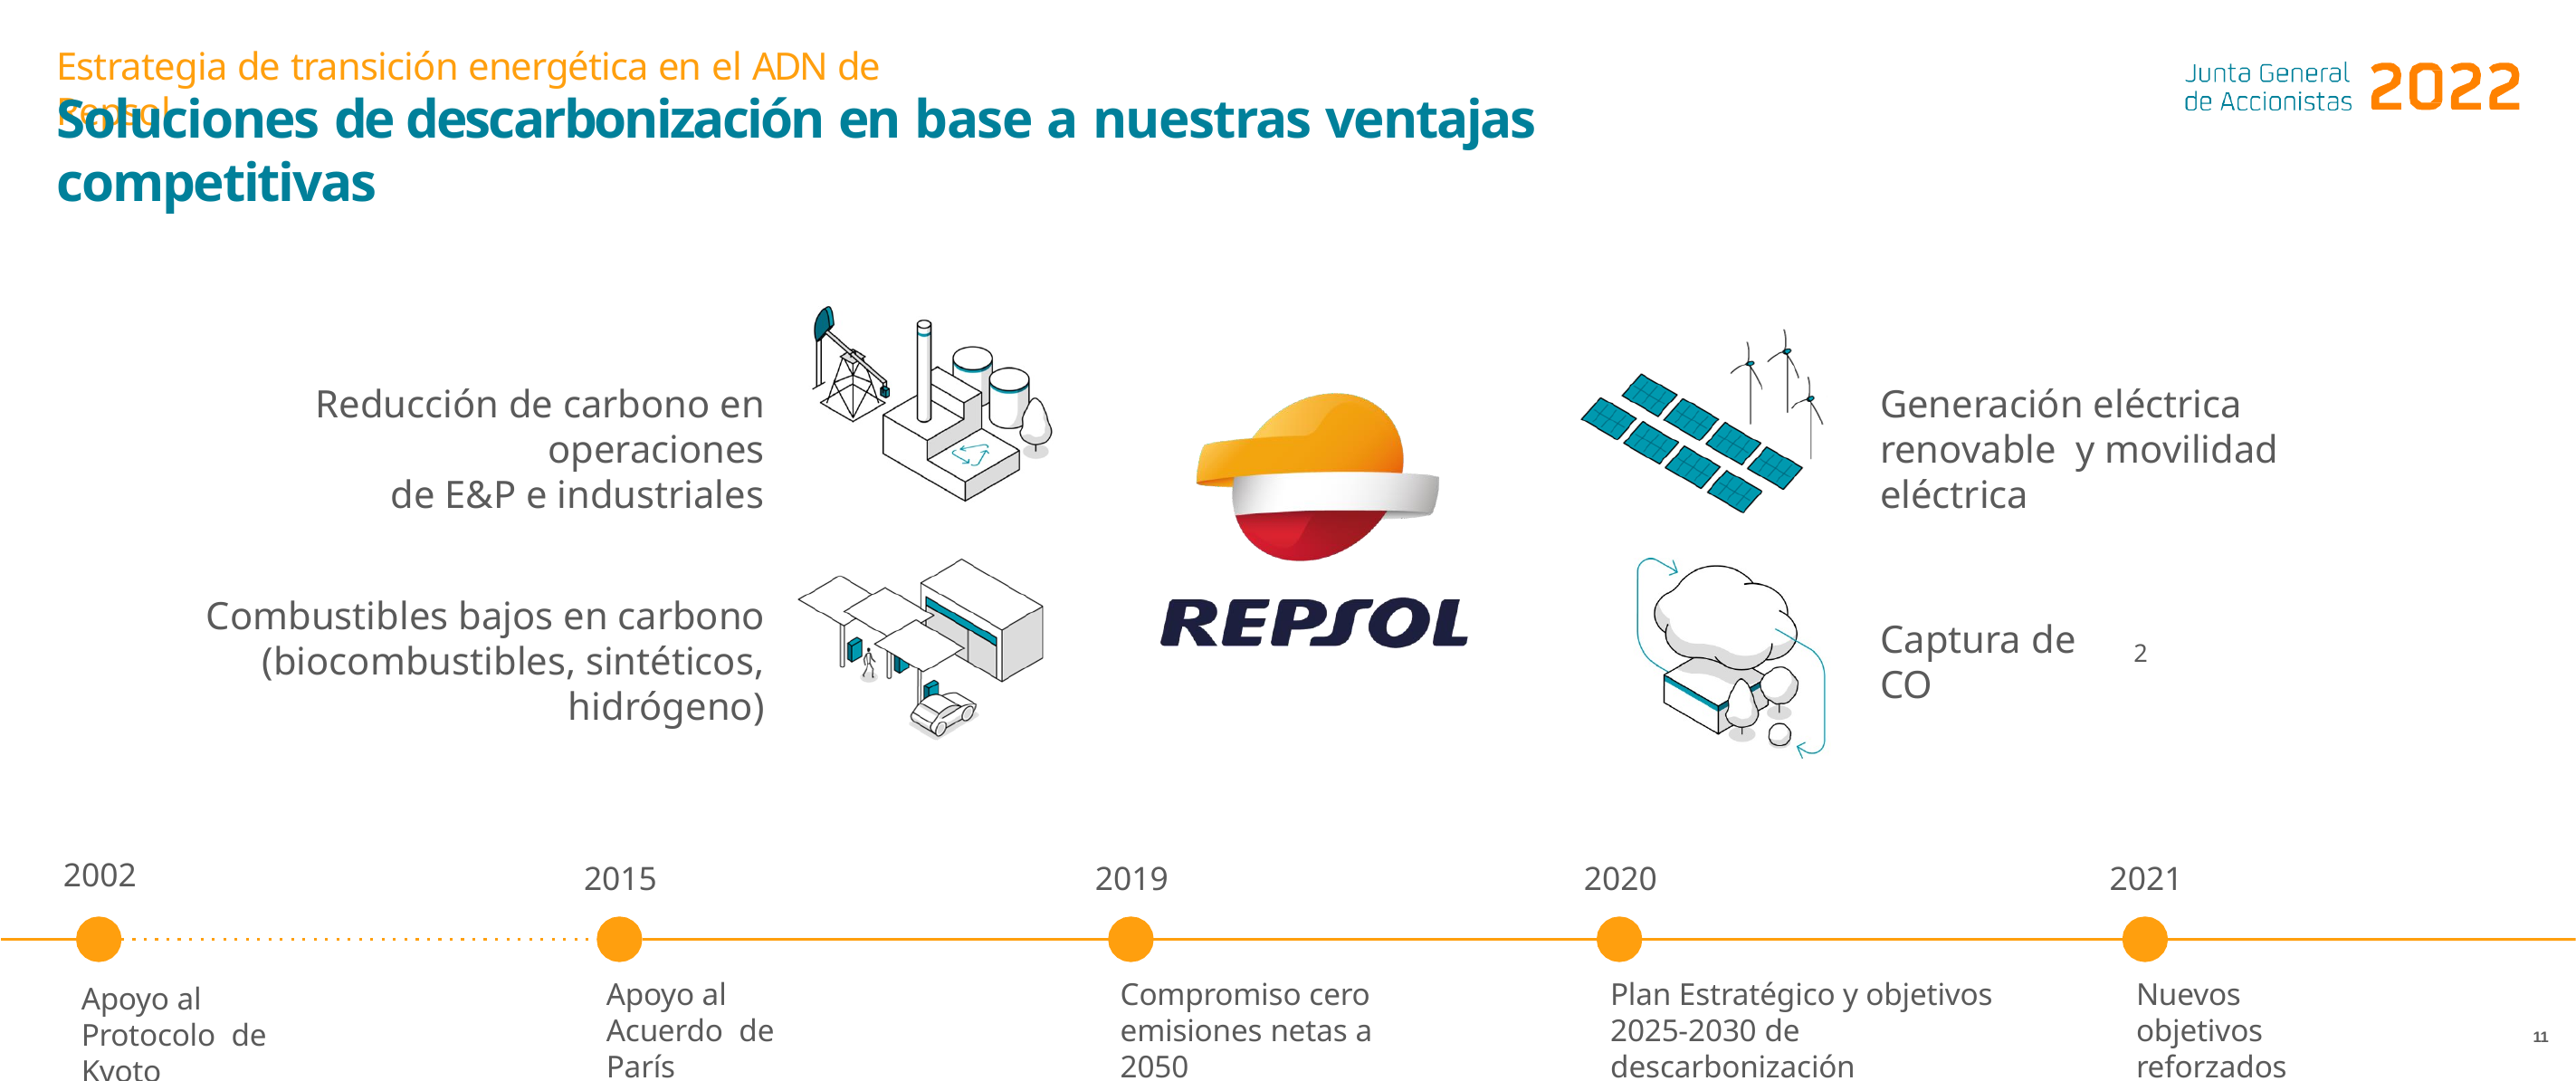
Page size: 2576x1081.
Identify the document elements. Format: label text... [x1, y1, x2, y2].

text_box Captura de CO [1878, 613, 2136, 706]
text_box 2002 [61, 852, 137, 894]
text_box 2021 [2107, 856, 2183, 897]
text_box Compromiso cero emisiones netas a 2050 [1118, 973, 1441, 1081]
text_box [0, 915, 2576, 962]
title Soluciones de descarbonización en base a nuestras ventajas competitivas [54, 82, 1715, 266]
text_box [797, 301, 1858, 761]
text_box Combustibles bajos en carbono (biocombustibles, sintéticos, hidrógeno) [99, 589, 766, 728]
text_box Apoyo al Acuerdo de París [604, 973, 846, 1081]
text_box 2015 [581, 856, 658, 897]
text_box 2 [2132, 635, 2150, 667]
text_box Reducción de carbono en operaciones de E&P e industriales [115, 378, 766, 516]
text_box 2019 [1092, 856, 1169, 897]
text_box 2020 [1581, 856, 1657, 897]
text_box 11 [2531, 1025, 2552, 1046]
text_box Plan Estratégico y objetivos 2025-2030 de descarbonización [1608, 973, 2042, 1081]
picture [2185, 62, 2352, 110]
text_box Apoyo al Protocolo de Kyoto [79, 978, 337, 1081]
text_box Generación eléctrica renovable y movilidad eléctrica [1878, 378, 2404, 516]
text_box Nuevos objetivos reforzados [2133, 973, 2368, 1081]
text_box Estrategia de transición energética en el ADN de Repsol [54, 40, 921, 82]
